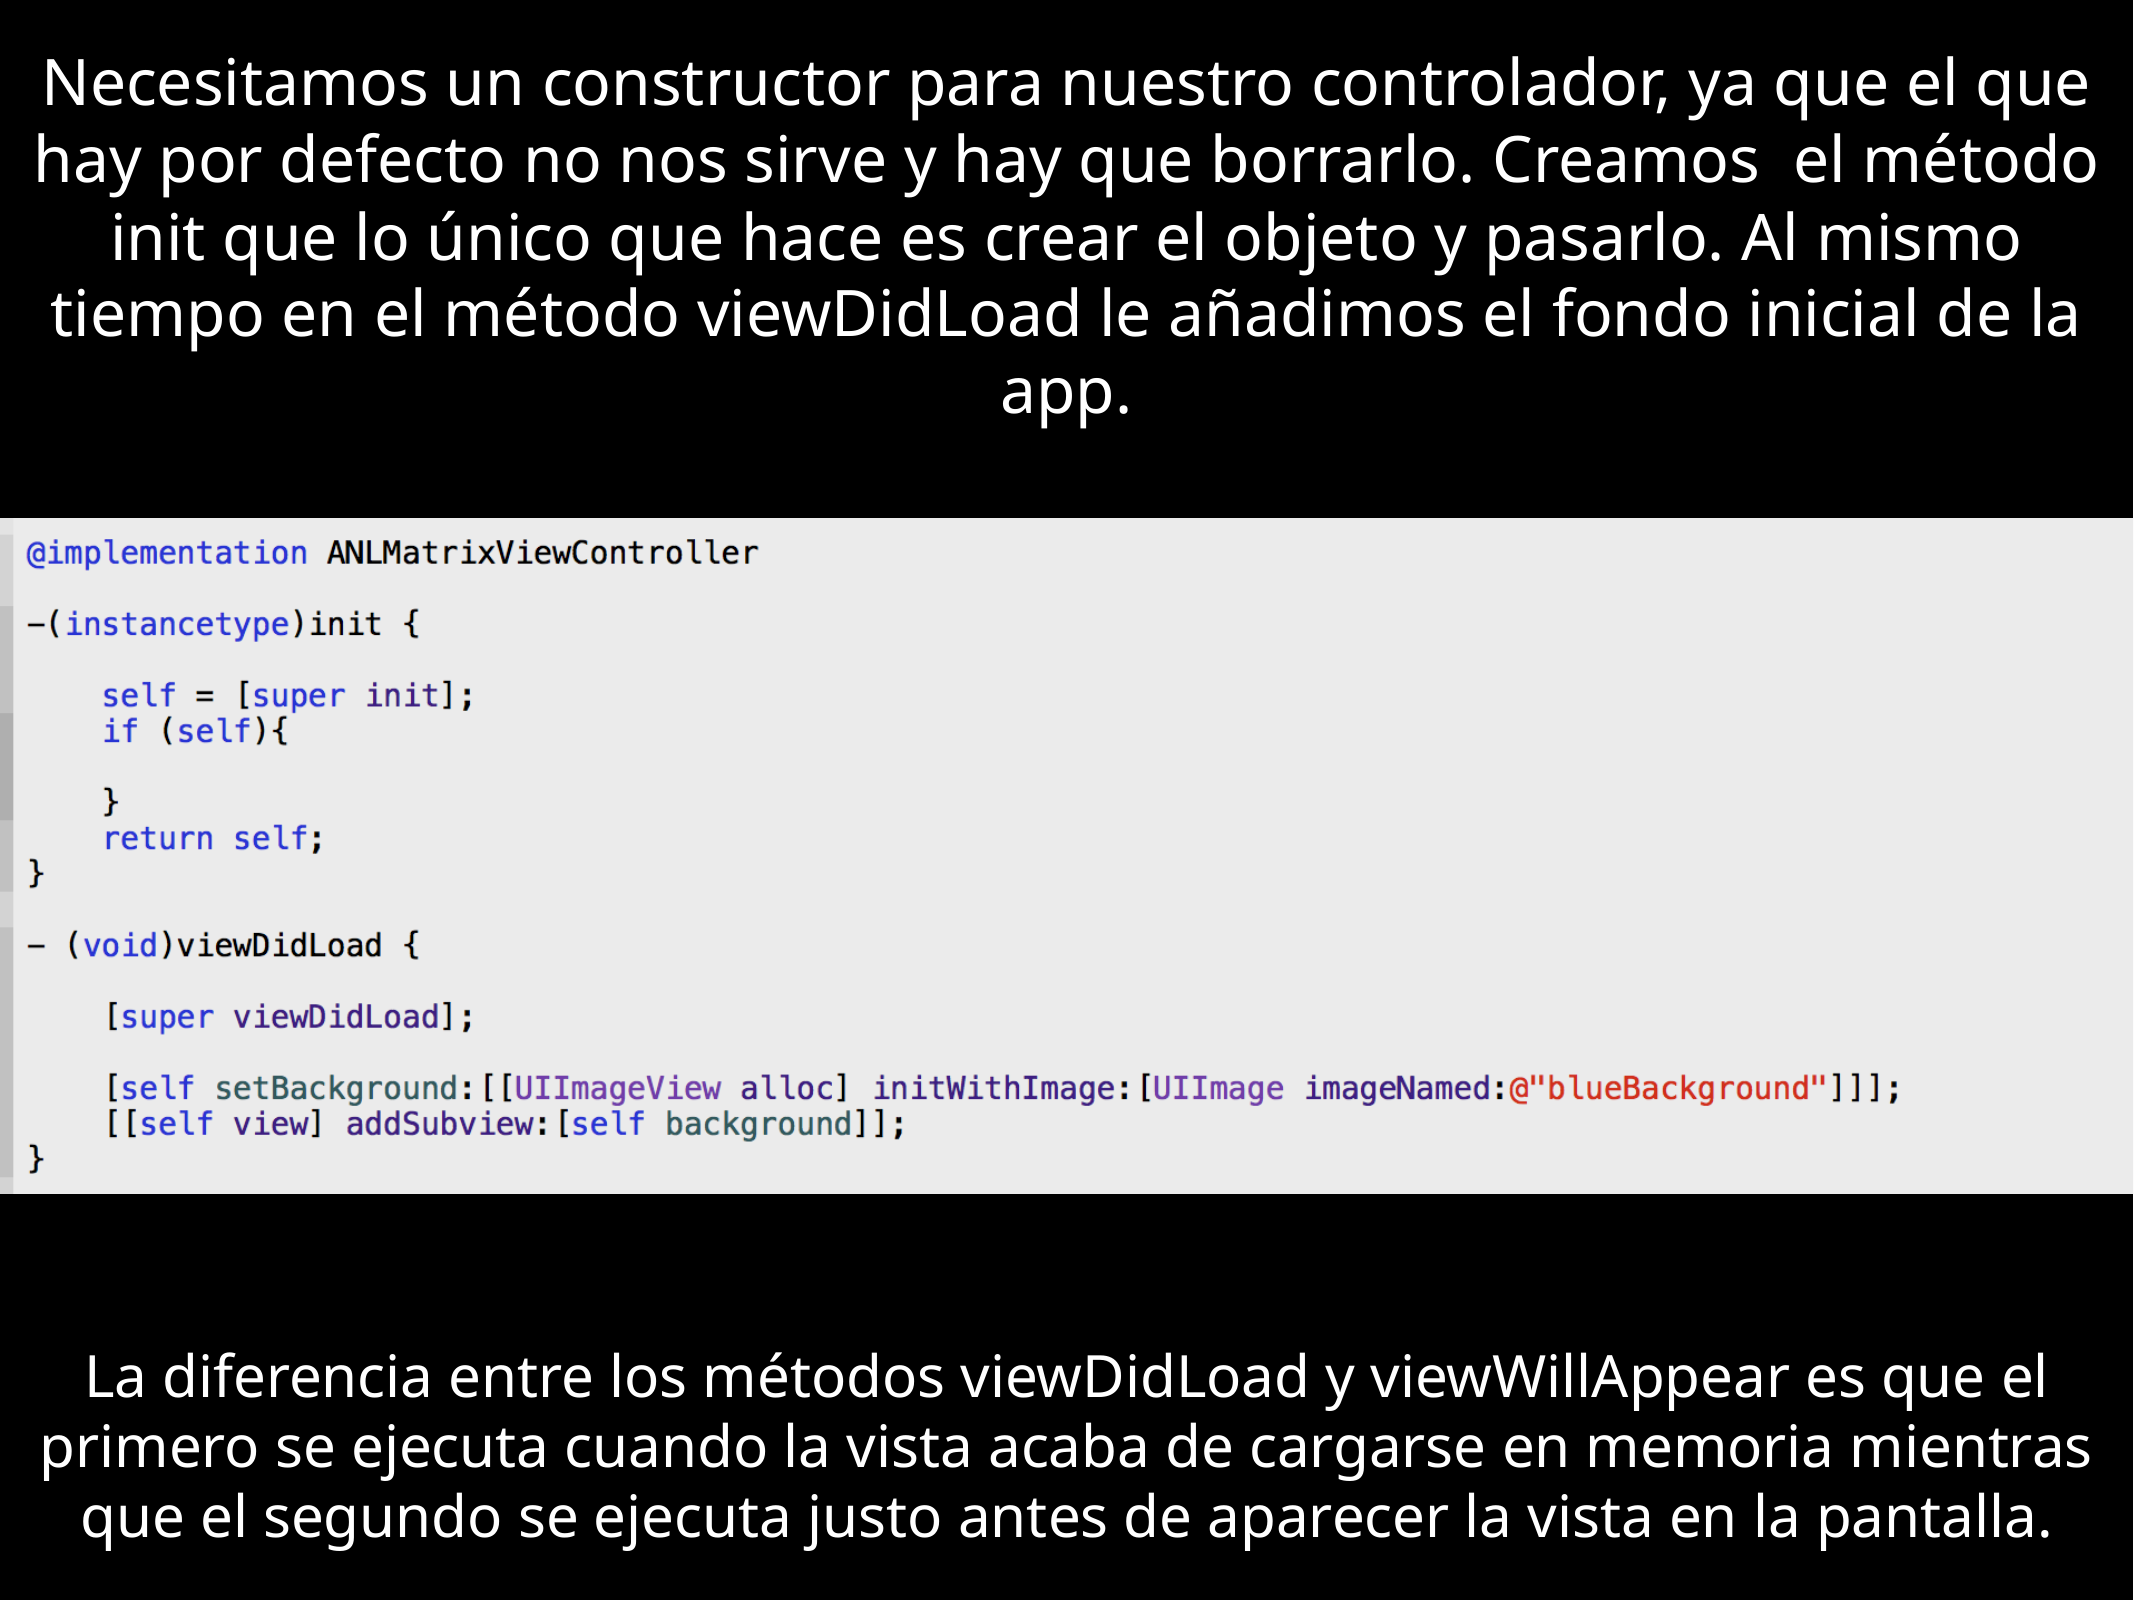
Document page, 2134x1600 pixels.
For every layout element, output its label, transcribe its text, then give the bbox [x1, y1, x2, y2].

picture [0, 518, 2134, 1194]
title Necesitamos un constructor para nuestro controlador, ya que el que hay por defecto no nos sirve y hay que borrarlo. Creamos el método init que lo único que hace es crear el objeto y pasarlo. Al mismo tiempo en el método viewDidLoad le añadimos el fondo inicial de la app. [21, 41, 2112, 374]
text_box La diferencia entre los métodos viewDidLoad y viewWillAppear es que el primero se ejecuta cuando la vista acaba de cargarse en memoria mientras que el segundo se ejecuta justo antes de aparecer la vista en la pantalla. [0, 1339, 2134, 1550]
